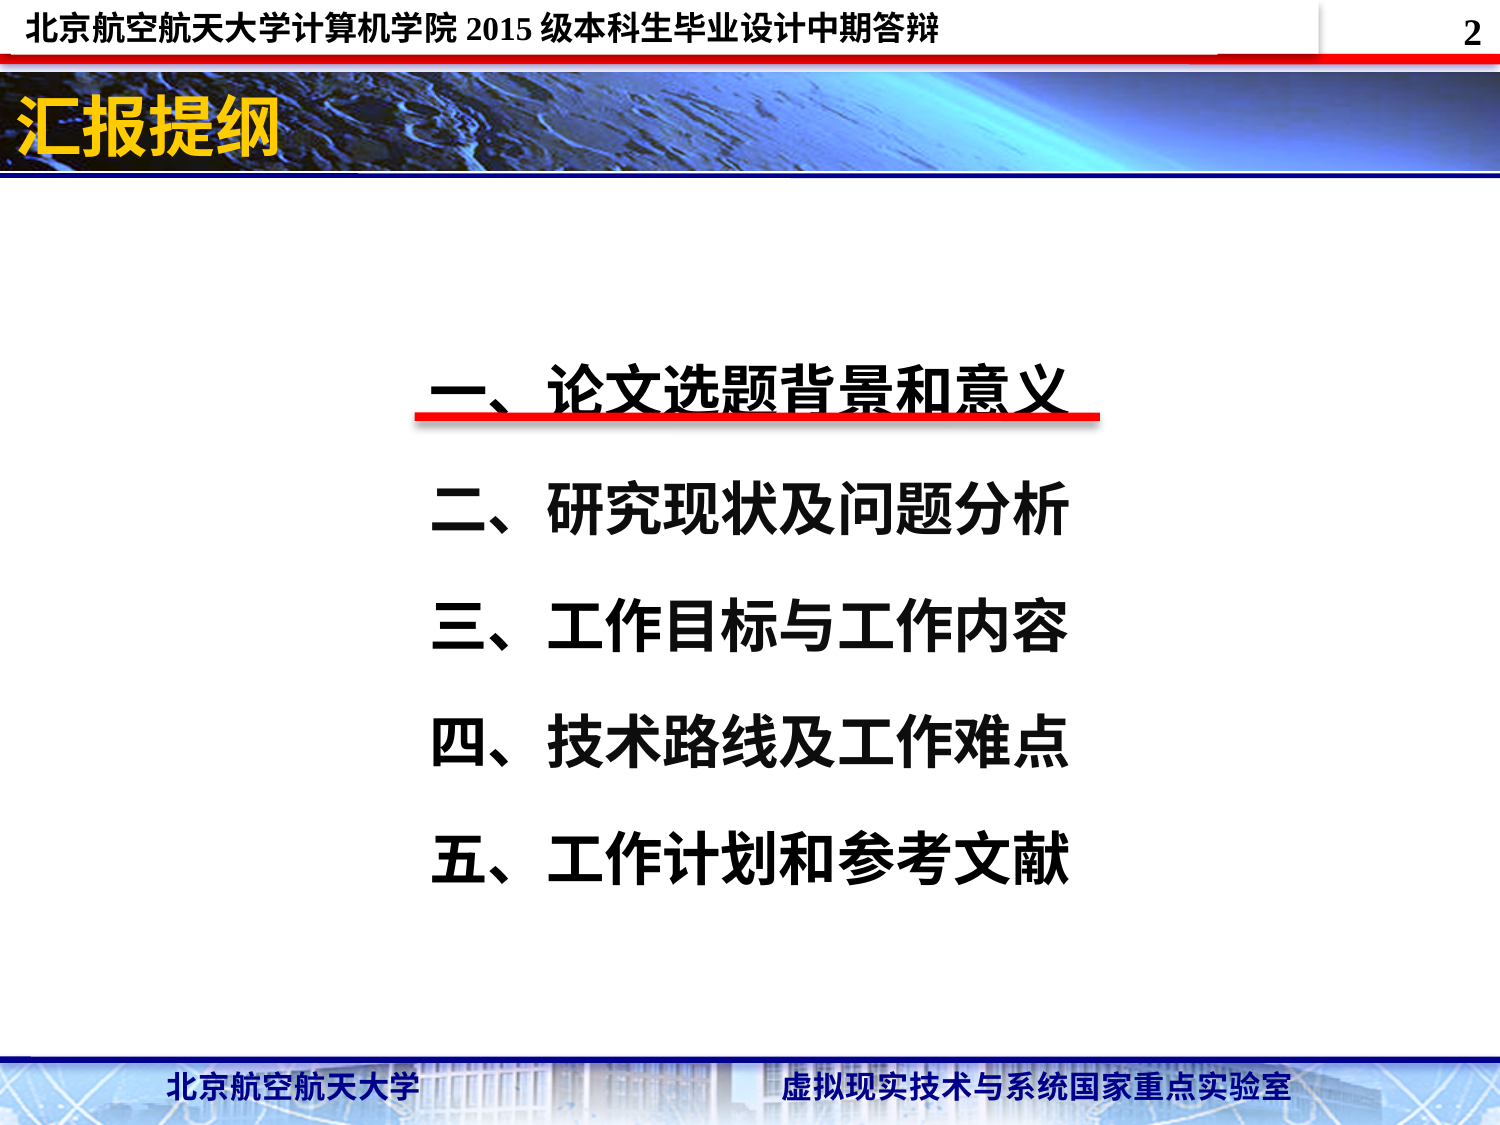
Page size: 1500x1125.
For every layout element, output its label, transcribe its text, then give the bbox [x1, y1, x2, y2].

title 汇报提纲 [0, 66, 1500, 183]
slide_number 2 [1317, 0, 1498, 54]
text_box 一、论文选题背景和意义 二、研究现状及问题分析 三、工作目标与工作内容 四、技术路线及工作难点 五、工作计划和参考文献 [0, 263, 1500, 949]
picture [0, 1063, 1500, 1125]
